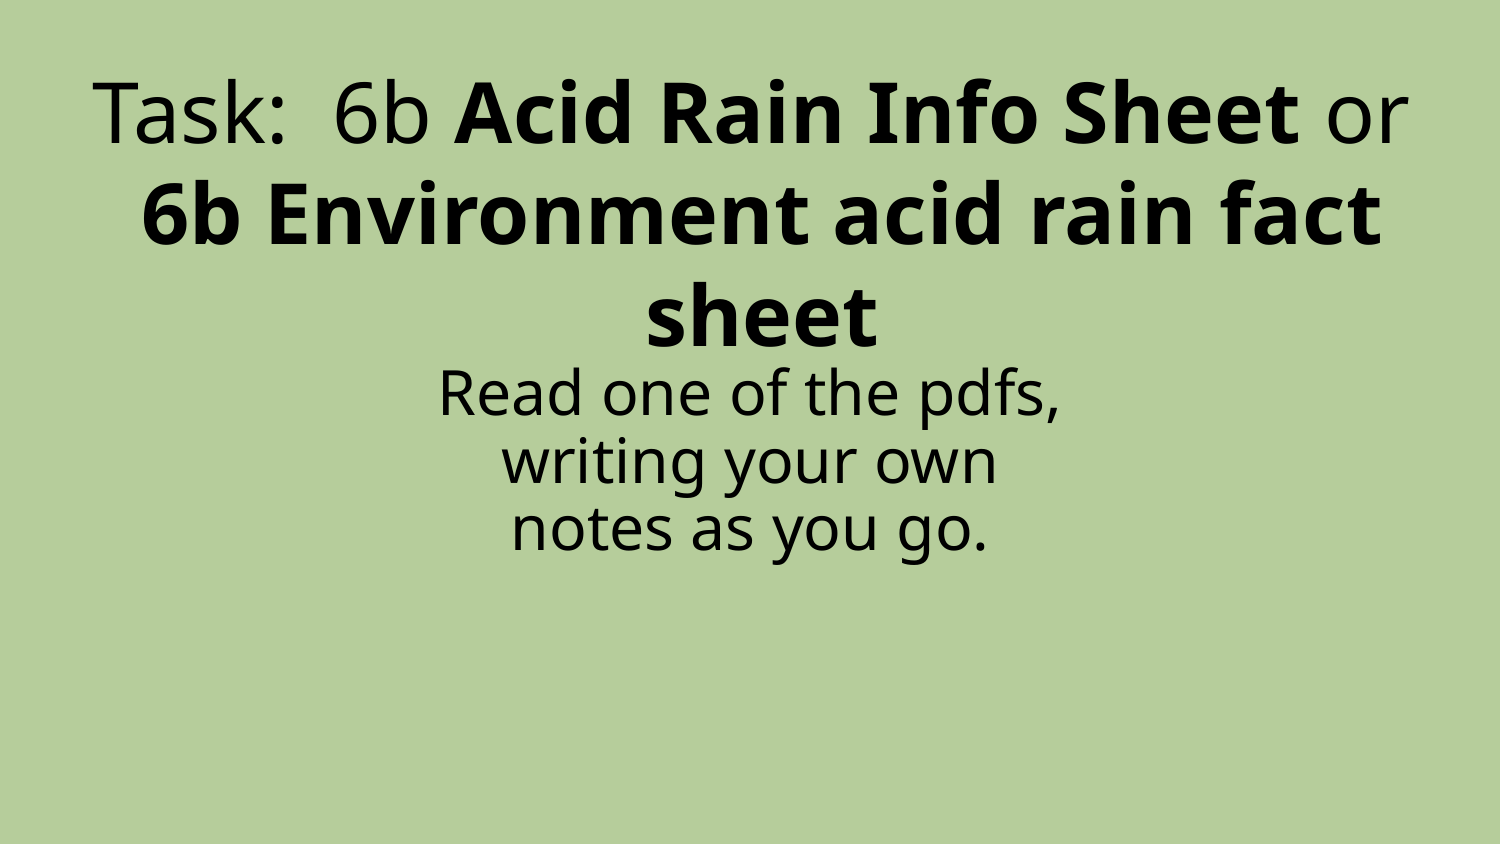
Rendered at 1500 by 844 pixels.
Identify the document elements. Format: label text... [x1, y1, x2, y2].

text_box Read one of the pdfs, writing your own notes as you go. [394, 356, 1107, 651]
text_box Task: 6b Acid Rain Info Sheet or 6b Environment acid rain fact sheet [63, 0, 1463, 423]
